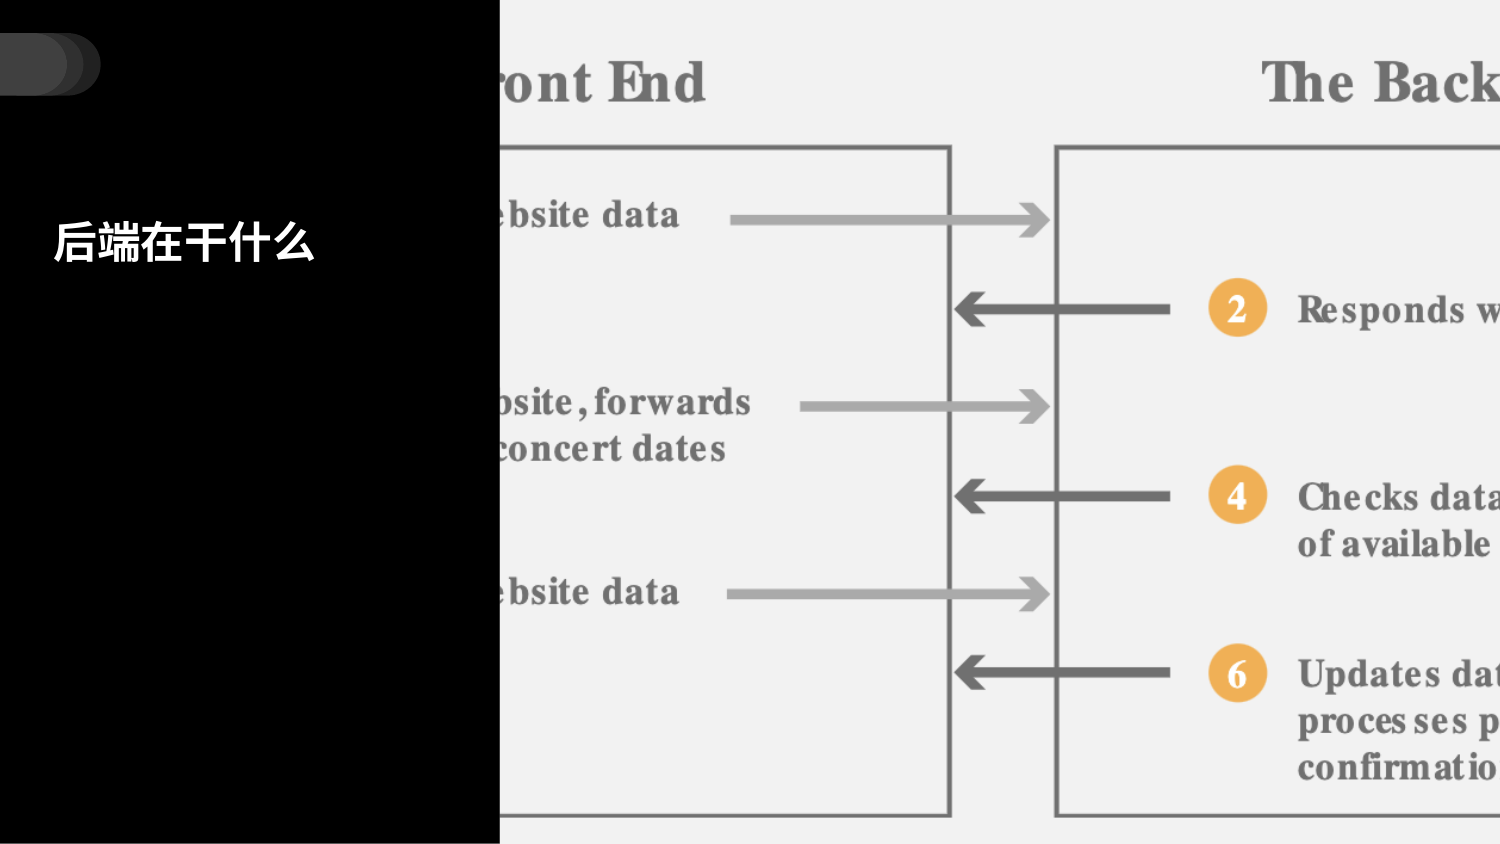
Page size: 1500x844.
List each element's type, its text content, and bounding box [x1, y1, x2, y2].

title 后端在干什么 [38, 136, 460, 283]
picture [499, 0, 1500, 844]
